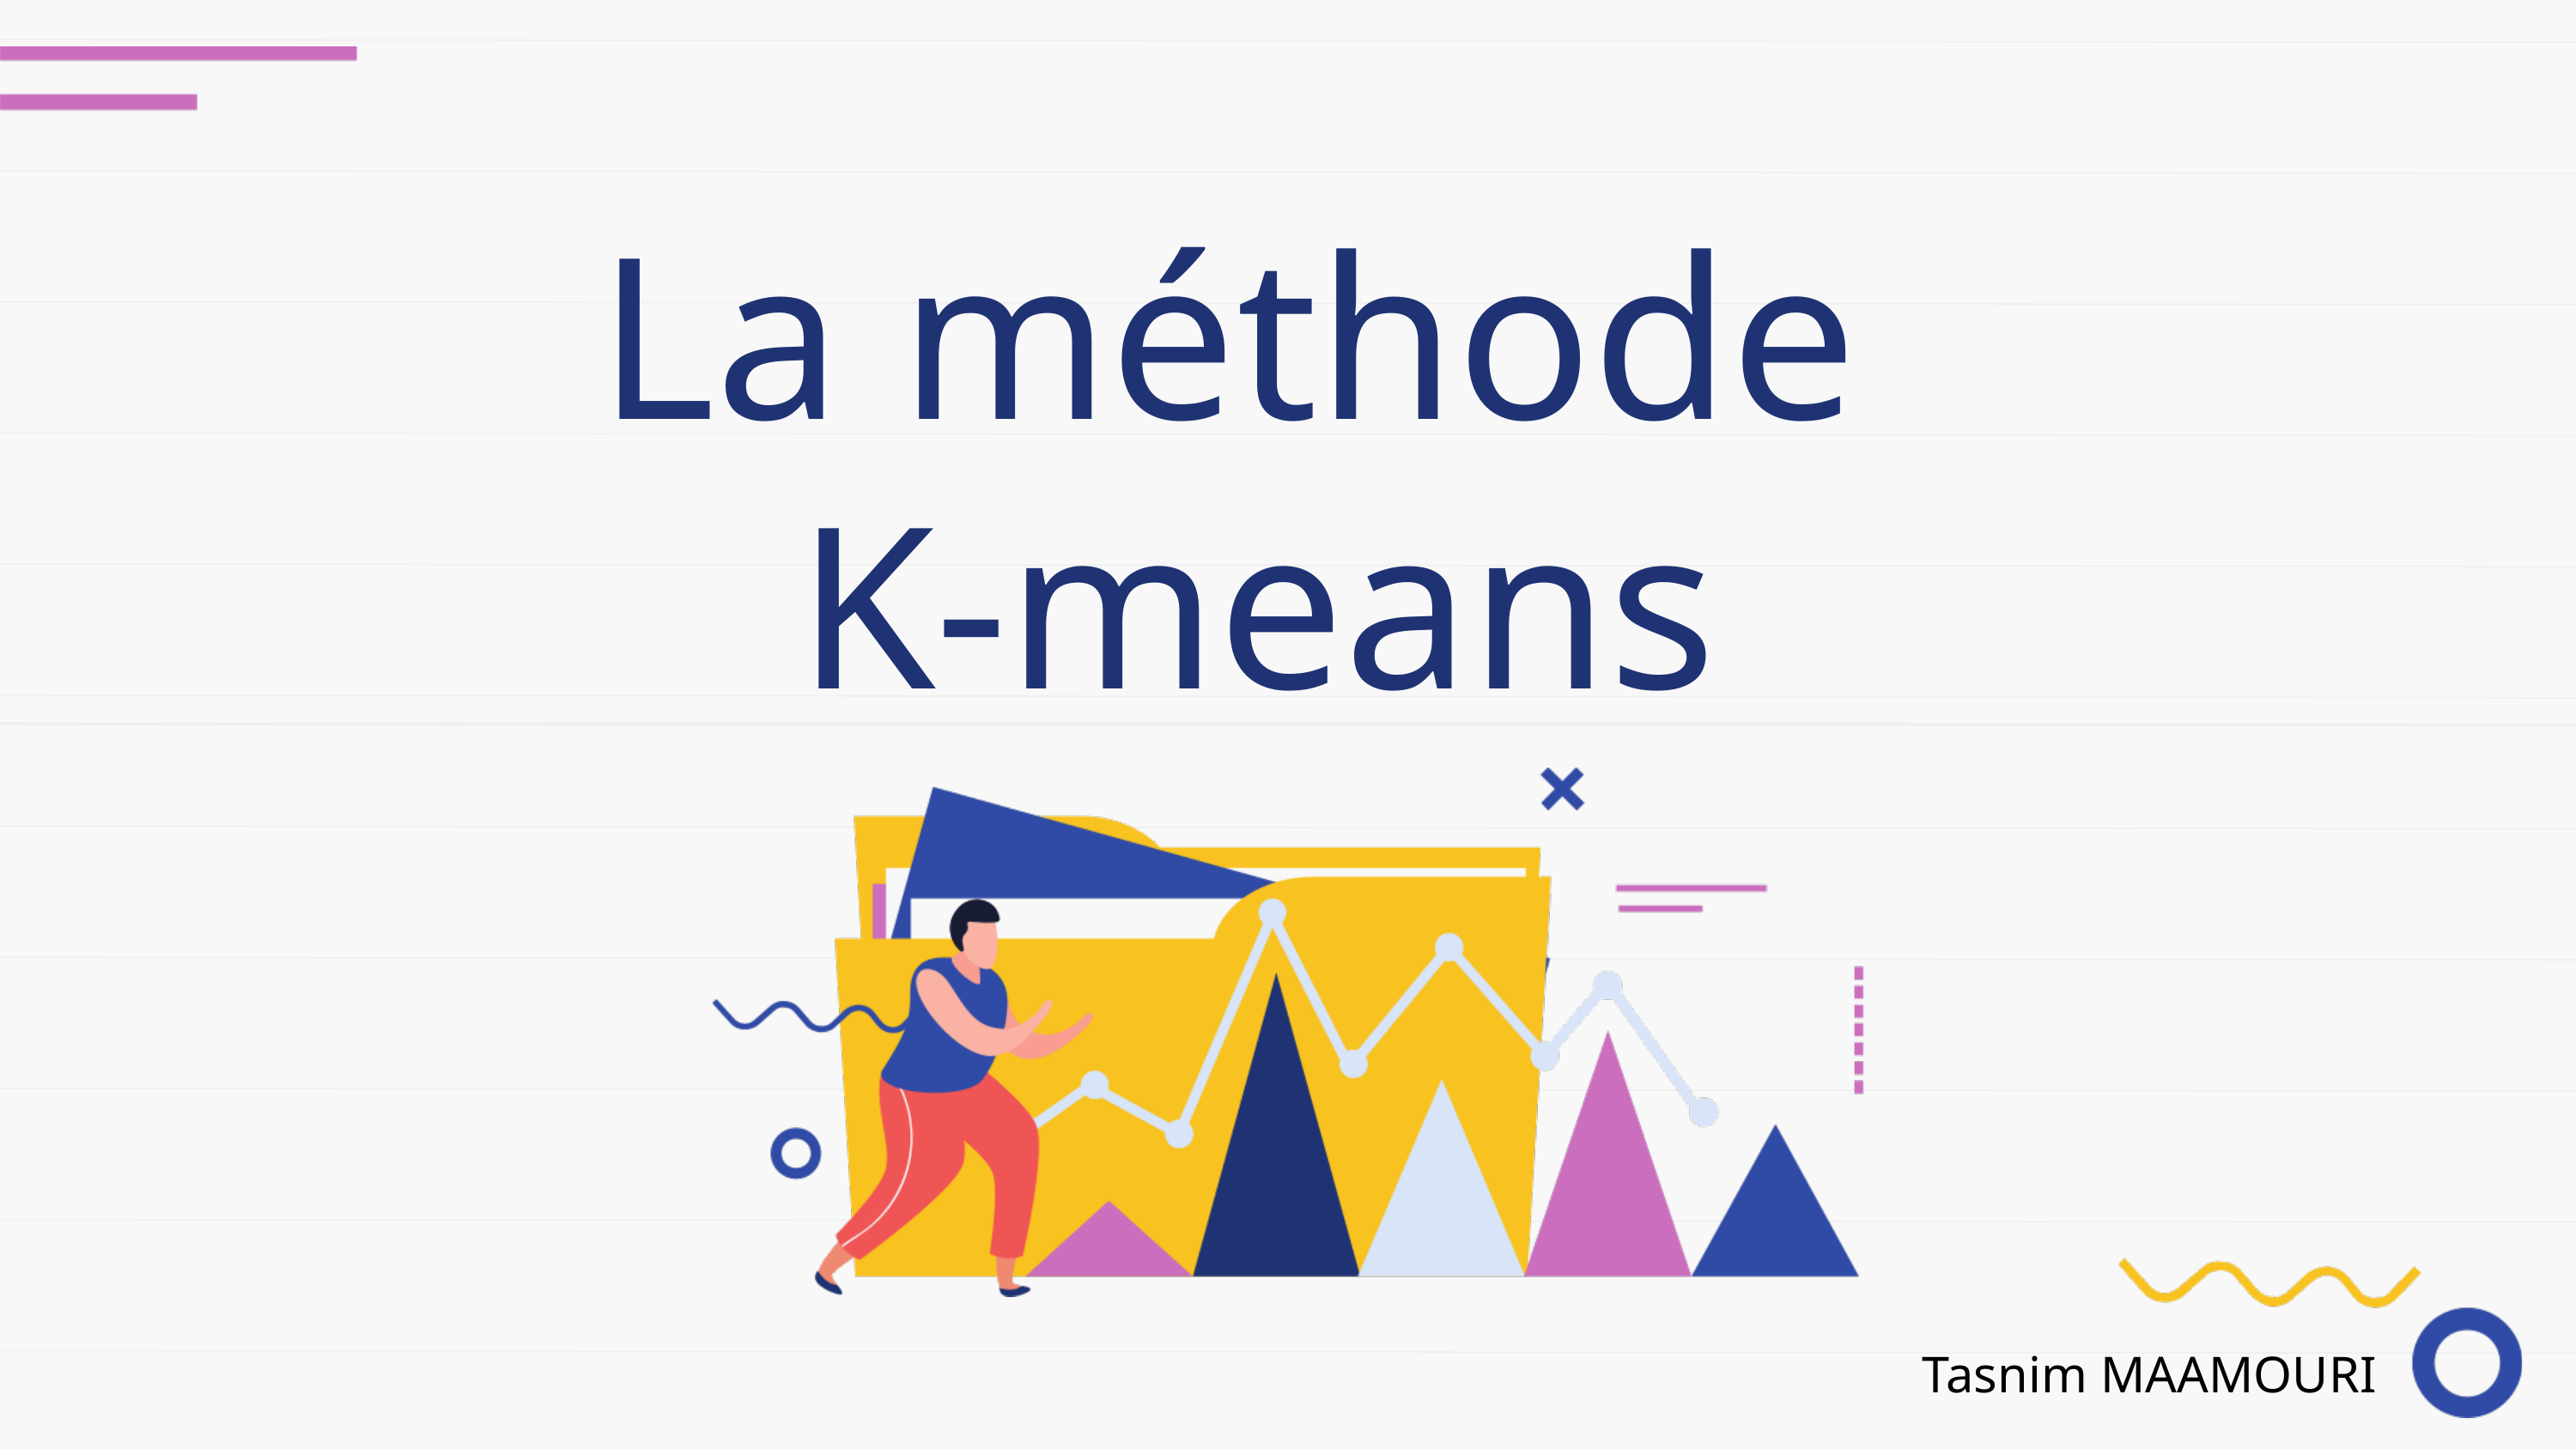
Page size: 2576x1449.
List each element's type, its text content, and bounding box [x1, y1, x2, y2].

text_box La méthode K-means [144, 195, 2369, 734]
text_box Tasnim MAAMOURI [1922, 1333, 2414, 1404]
text_box [0, 46, 2523, 1418]
text_box [712, 767, 1864, 1297]
